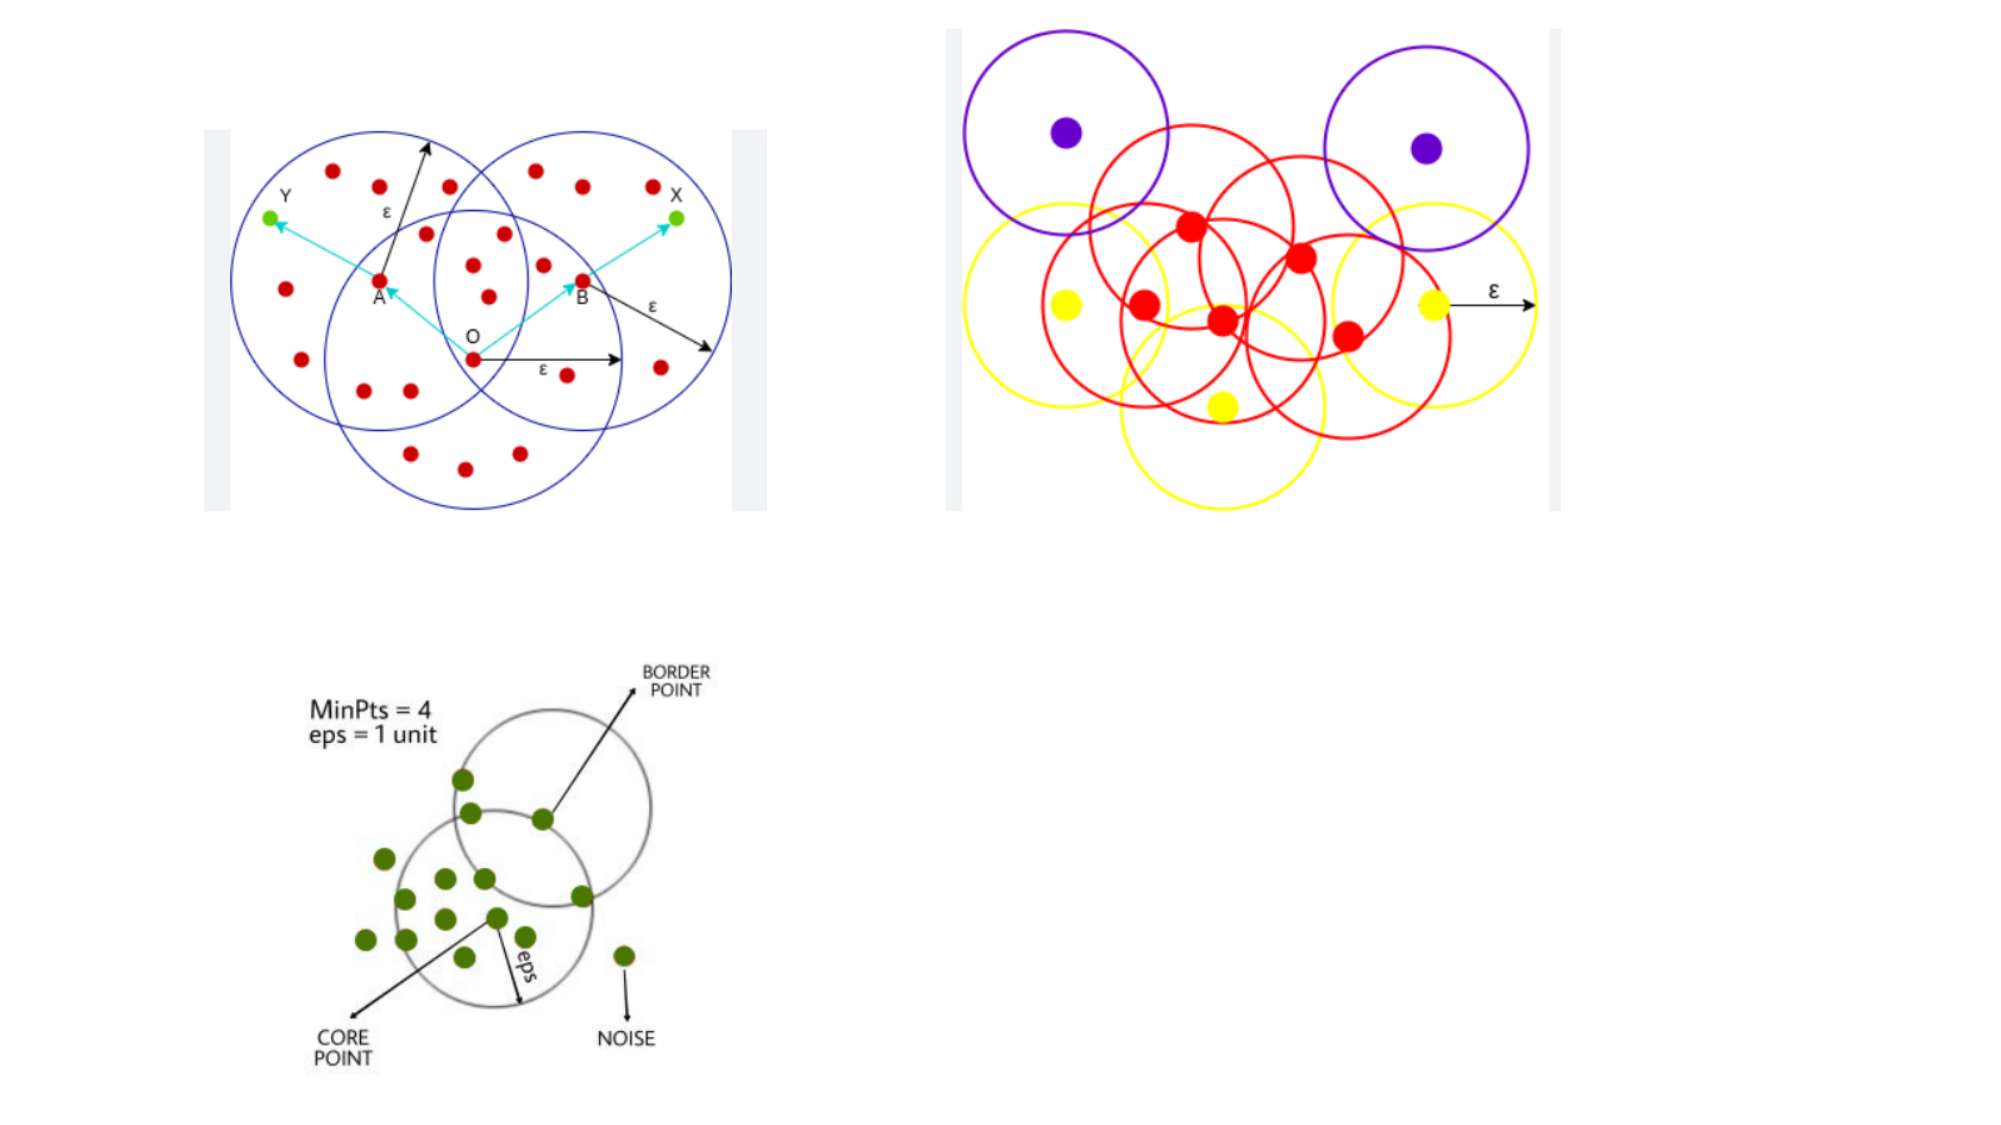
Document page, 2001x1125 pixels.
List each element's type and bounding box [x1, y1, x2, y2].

picture [204, 121, 767, 514]
picture [156, 604, 847, 1115]
picture [946, 24, 1561, 514]
